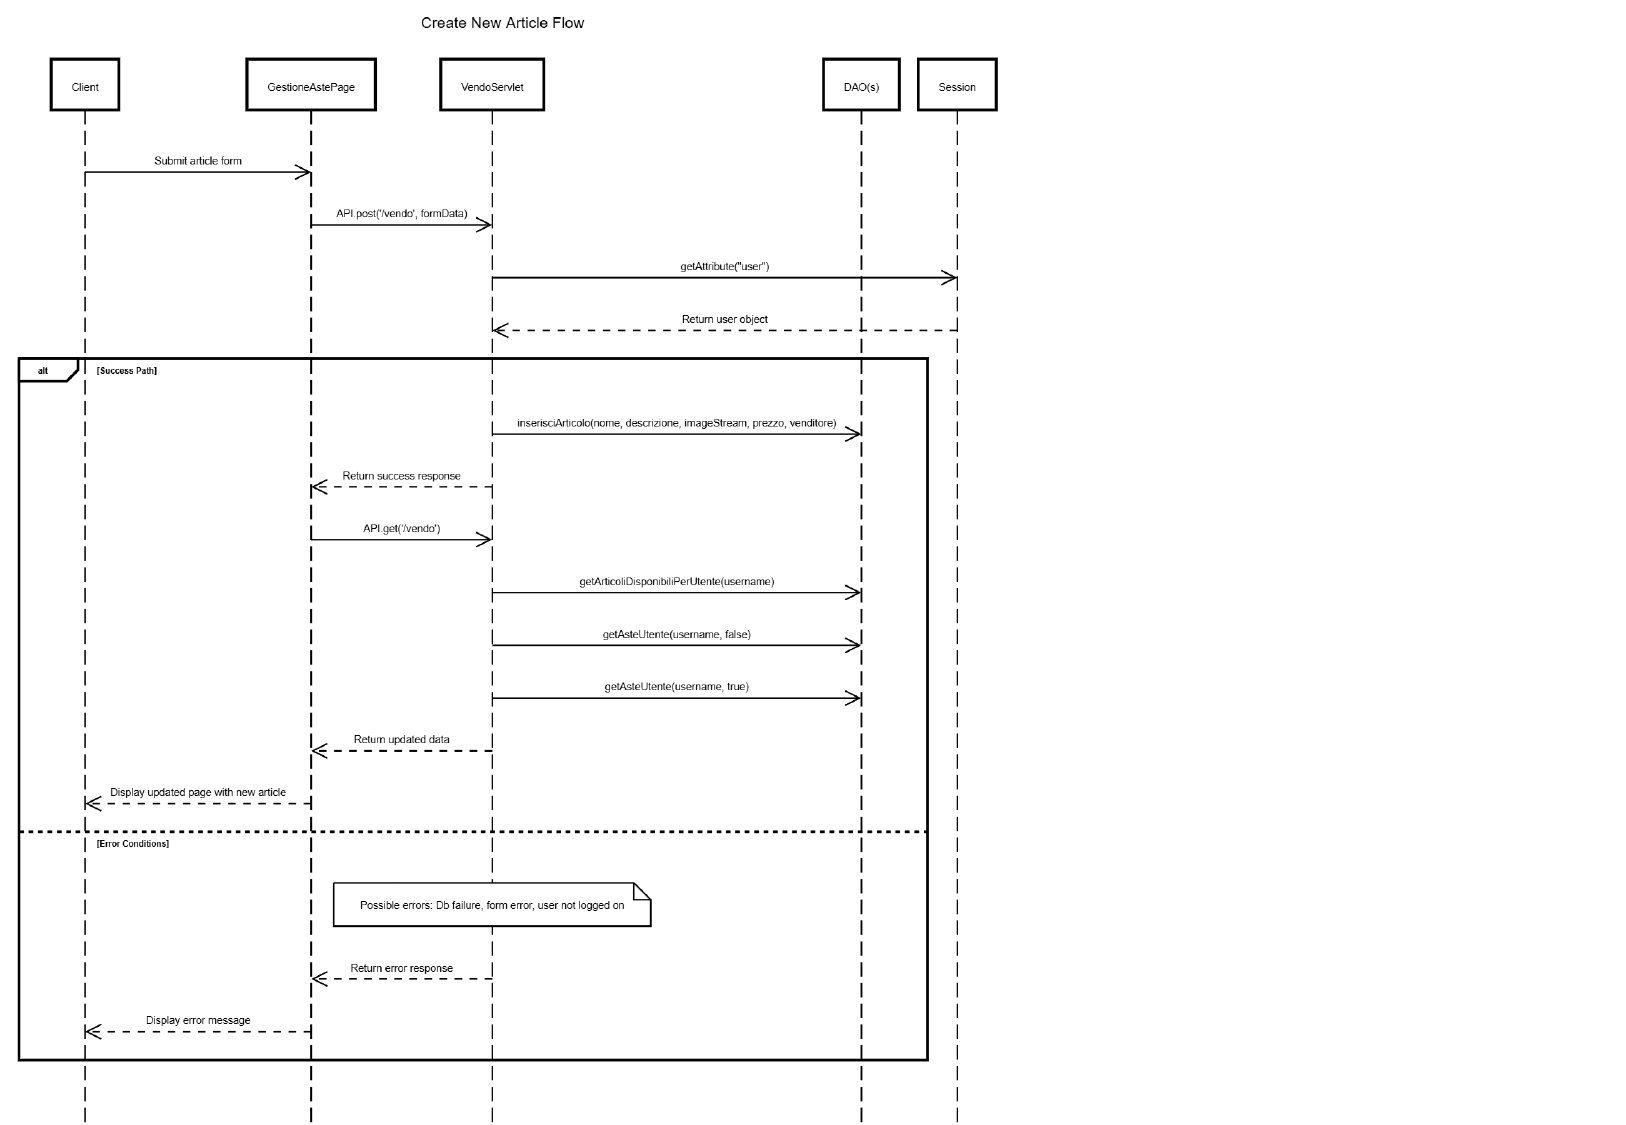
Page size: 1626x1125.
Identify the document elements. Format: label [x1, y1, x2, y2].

picture [0, 0, 1005, 1125]
